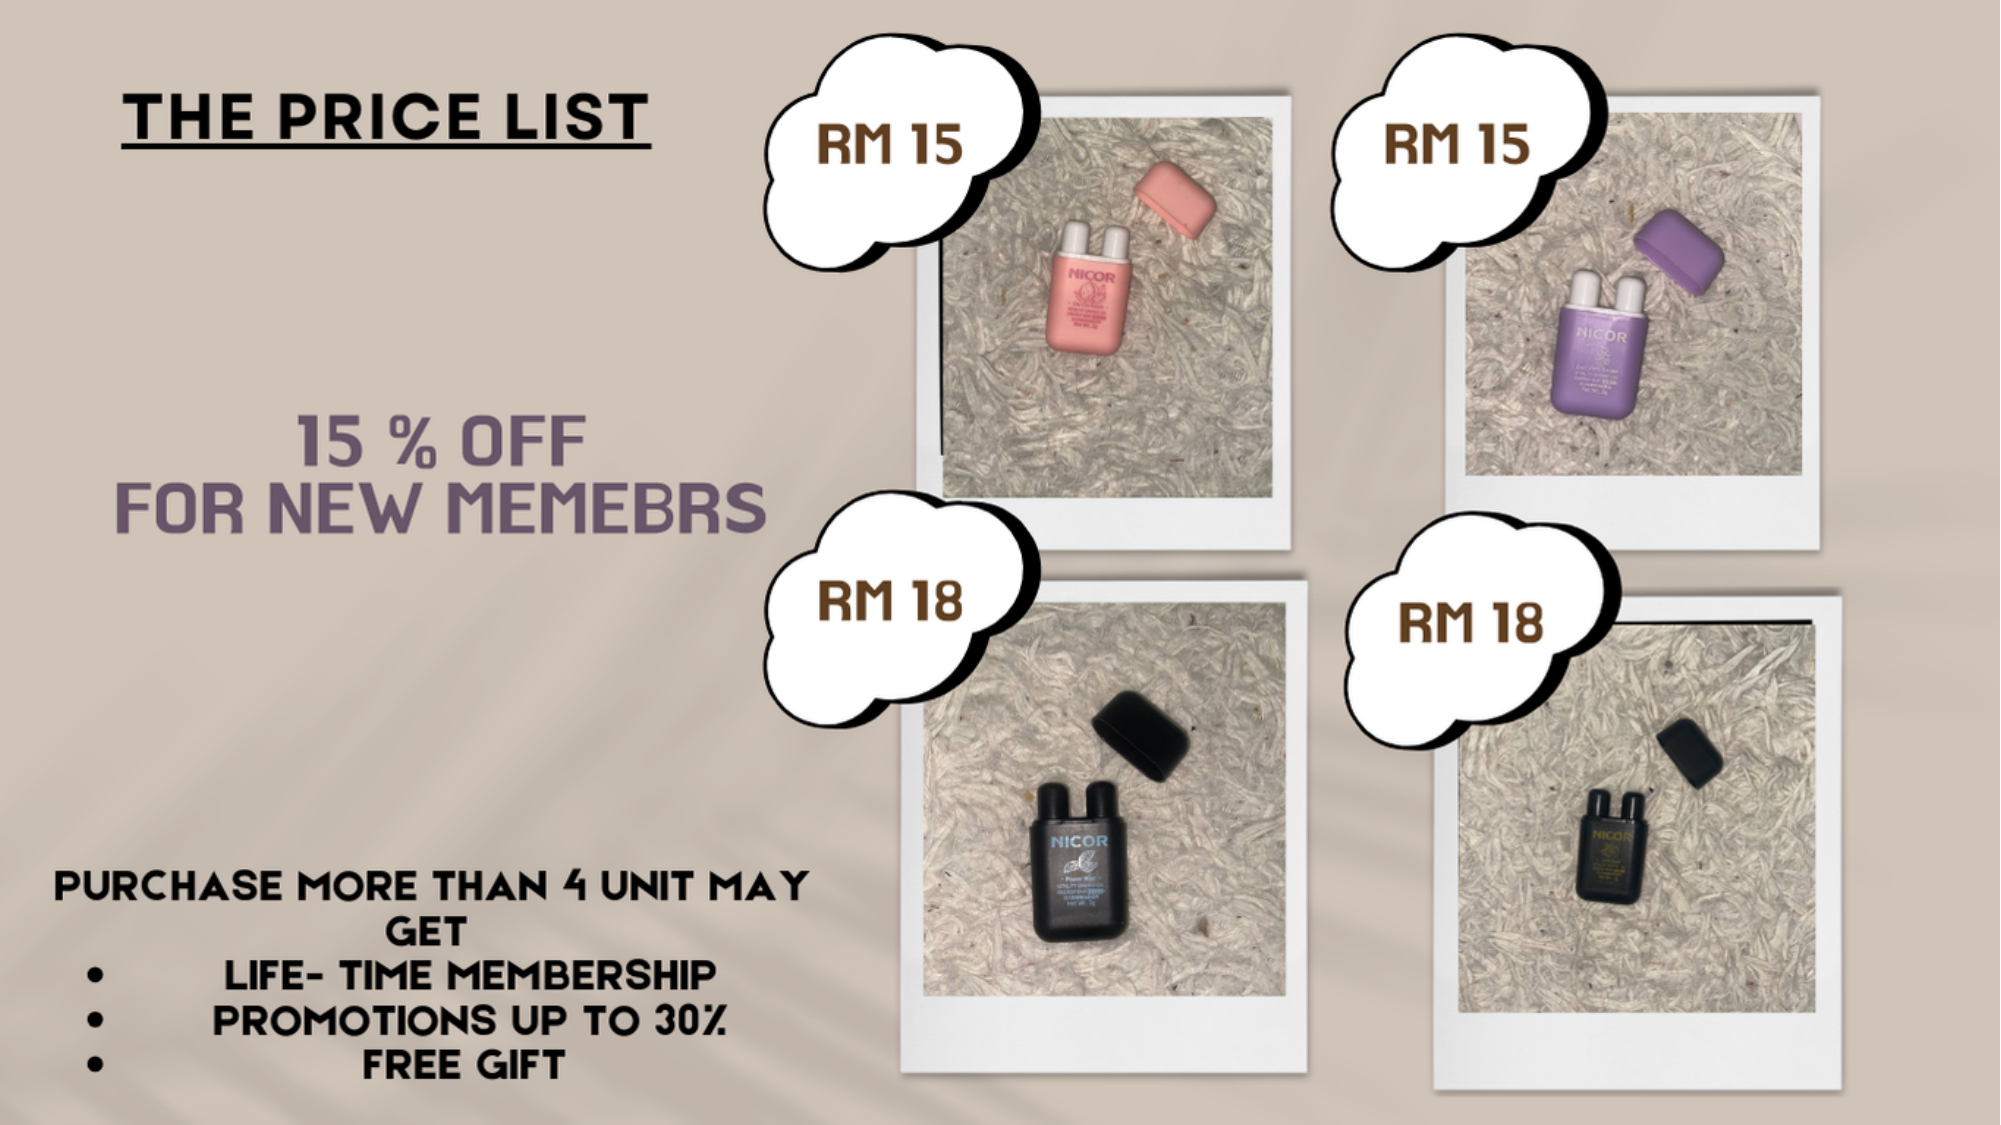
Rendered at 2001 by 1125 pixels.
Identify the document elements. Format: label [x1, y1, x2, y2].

list [0, 0, 2000, 1125]
